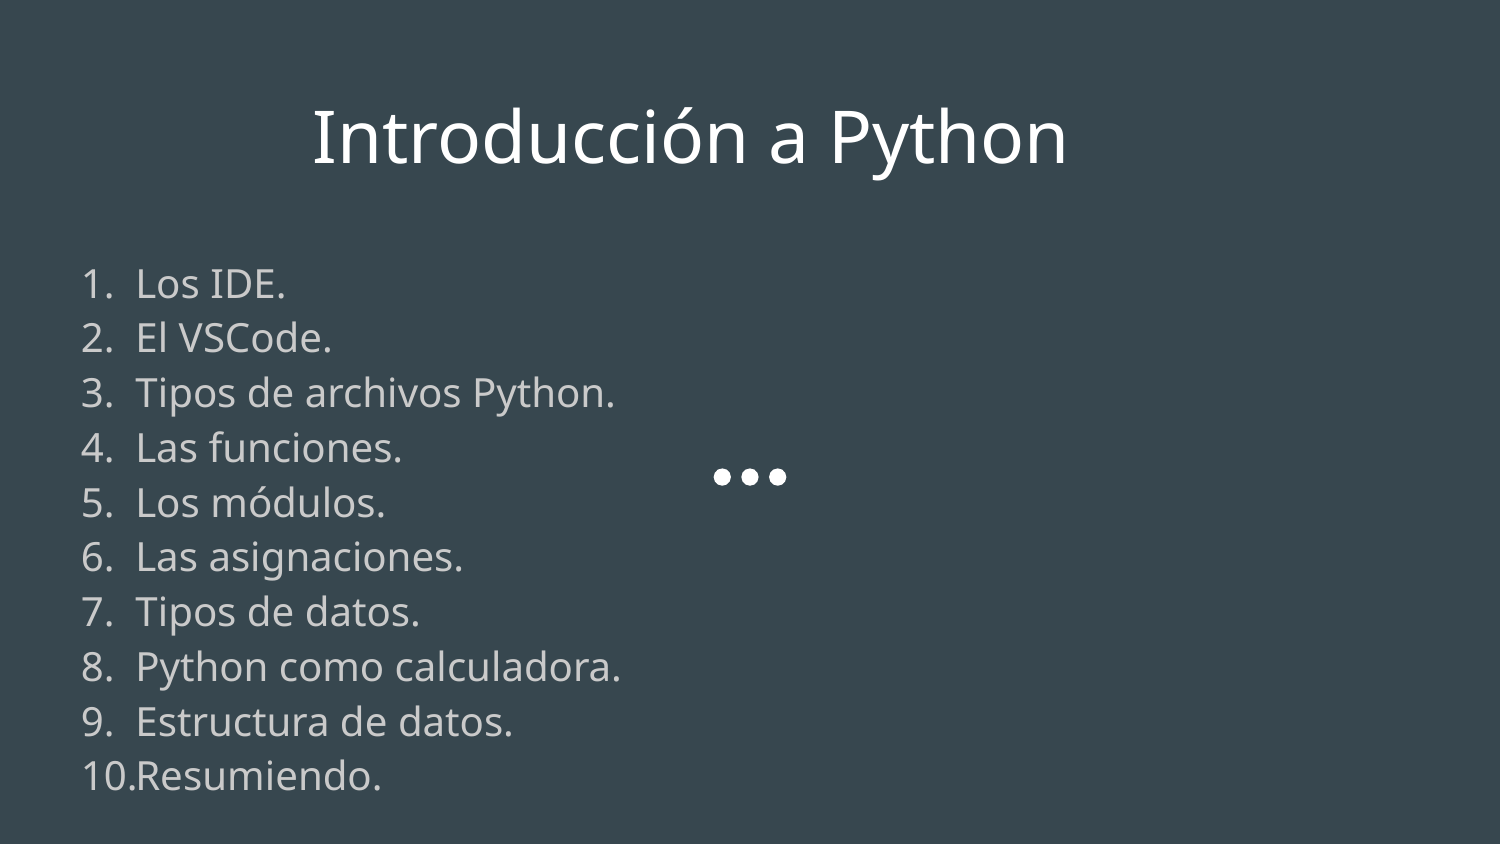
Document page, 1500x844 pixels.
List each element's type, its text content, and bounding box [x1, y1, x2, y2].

subtitle Los IDE. El VSCode. Tipos de archivos Python. Las funciones. Los módulos. Las asignaciones. Tipos de datos. Python como calculadora. Estructura de datos. Resumiendo. [51, 240, 1332, 823]
title Introducción a Python [51, 70, 1332, 201]
